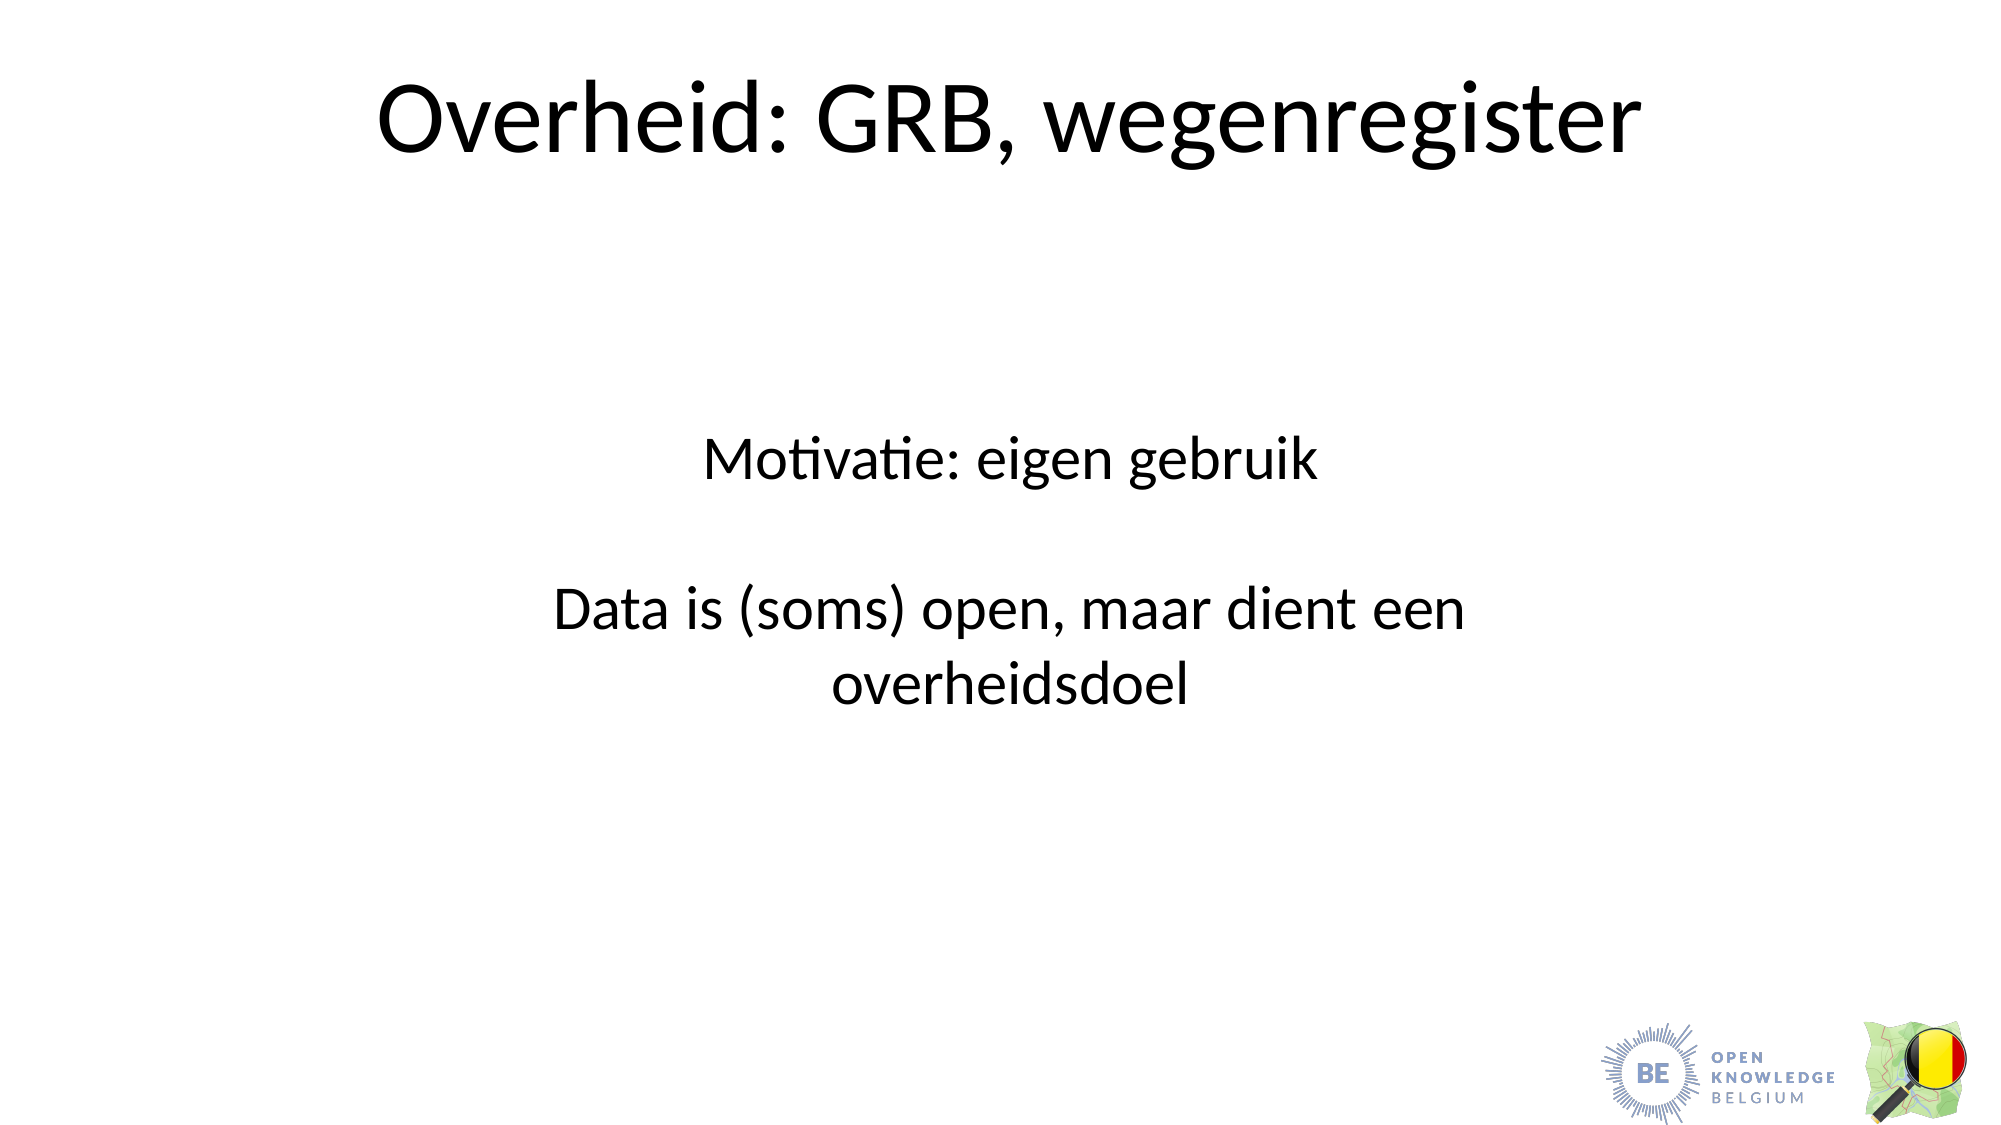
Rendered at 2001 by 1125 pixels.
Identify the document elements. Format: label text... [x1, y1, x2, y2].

picture [1601, 1022, 1834, 1125]
picture [1862, 1021, 1969, 1125]
text_box Motivatie: eigen gebruik Data is (soms) open, maar dient een overheidsdoel [427, 409, 1594, 725]
text_box Overheid: GRB, wegenregister [10, 40, 2000, 181]
